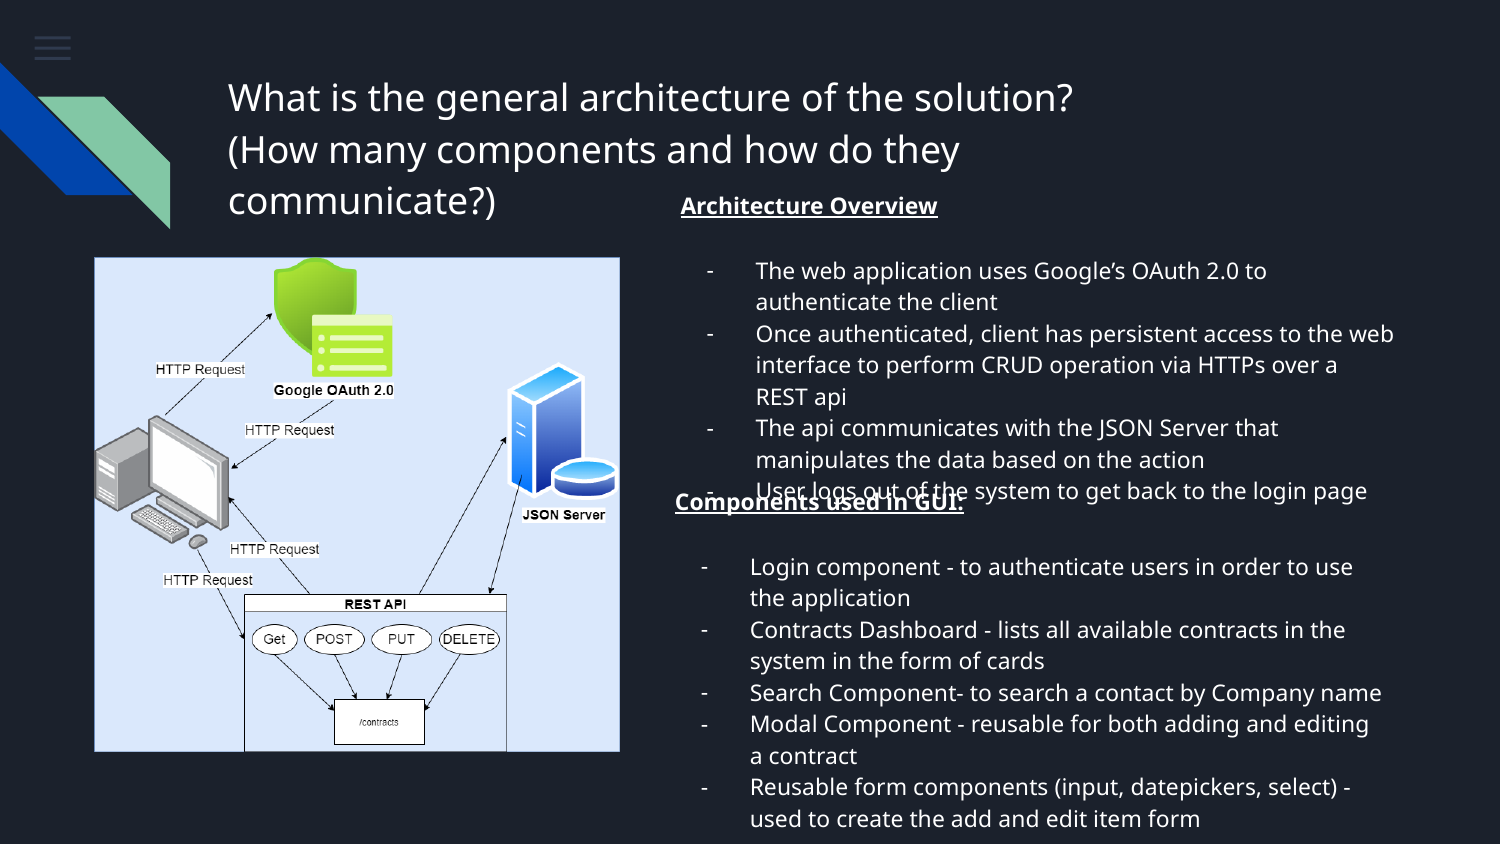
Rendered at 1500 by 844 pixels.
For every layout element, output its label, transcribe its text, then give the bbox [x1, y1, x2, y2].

list Components used in GUI: Login component - to authenticate users in order to use the application Contracts Dashboard - lists all available contracts in the system in the form of cards Search Component- to search a contact by Company name Modal Component - reusable for both adding and editing a contract Reusable form components (input, datepickers, select) - used to create the add and edit item form [659, 468, 1405, 730]
picture [94, 256, 621, 752]
list Architecture Overview The web application uses Google’s OAuth 2.0 to authenticate the client Once authenticated, client has persistent access to the web interface to perform CRUD operation via HTTPs over a REST api The api communicates with the JSON Server that manipulates the data based on the action User logs out of the system to get back to the login page [665, 172, 1411, 434]
list What is the general architecture of the solution? (How many components and how do they communicate?) [212, 52, 1177, 185]
